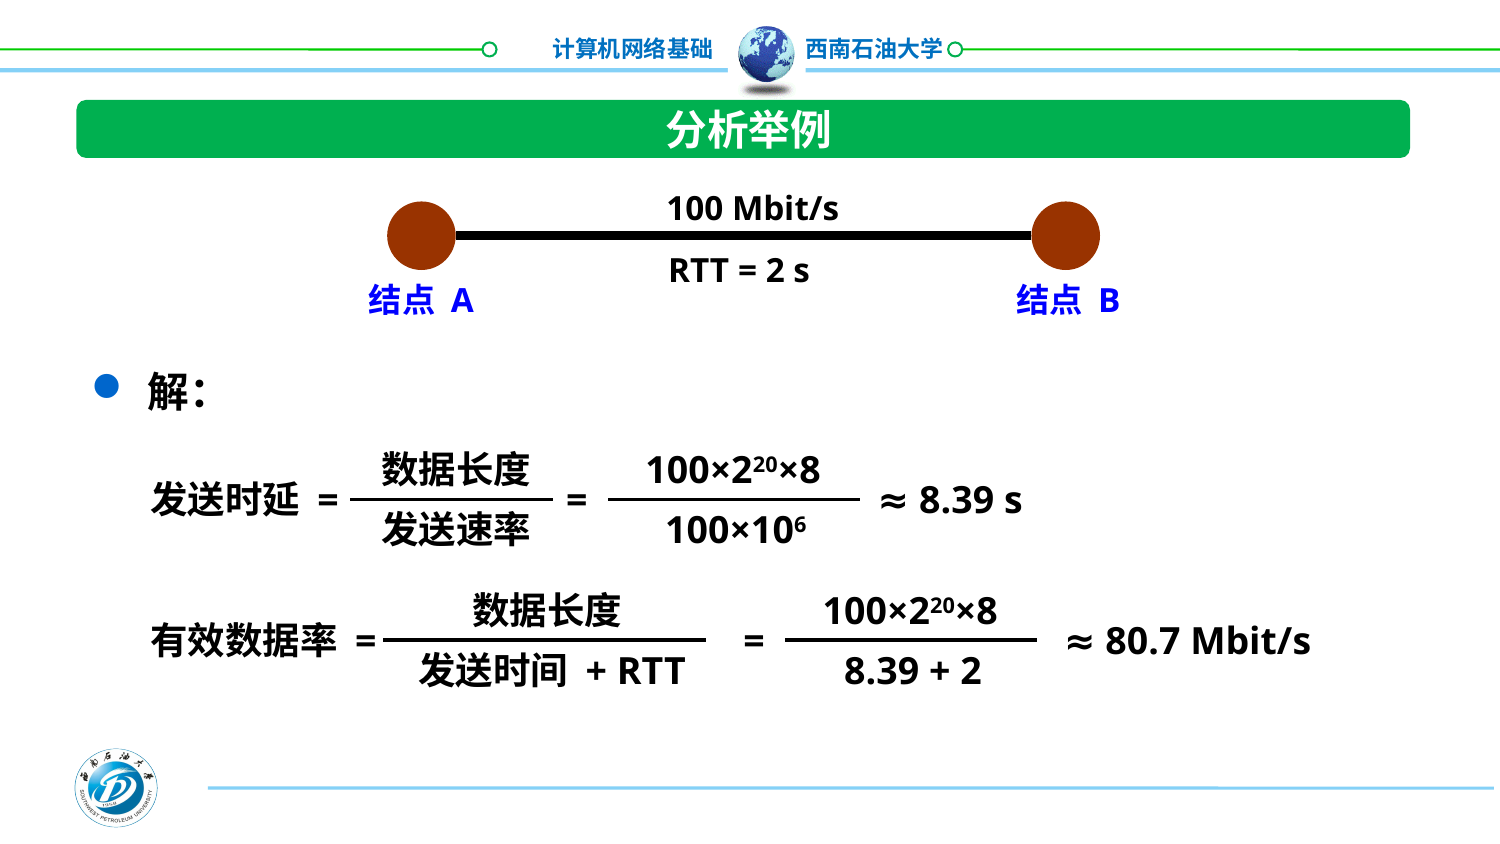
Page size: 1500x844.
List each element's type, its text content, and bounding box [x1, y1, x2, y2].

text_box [132, 579, 1340, 701]
list 解： [76, 159, 1410, 716]
picture [74, 748, 158, 828]
picture [736, 24, 796, 99]
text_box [132, 438, 1042, 560]
list 分析举例 [204, 99, 1293, 158]
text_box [354, 179, 1134, 328]
